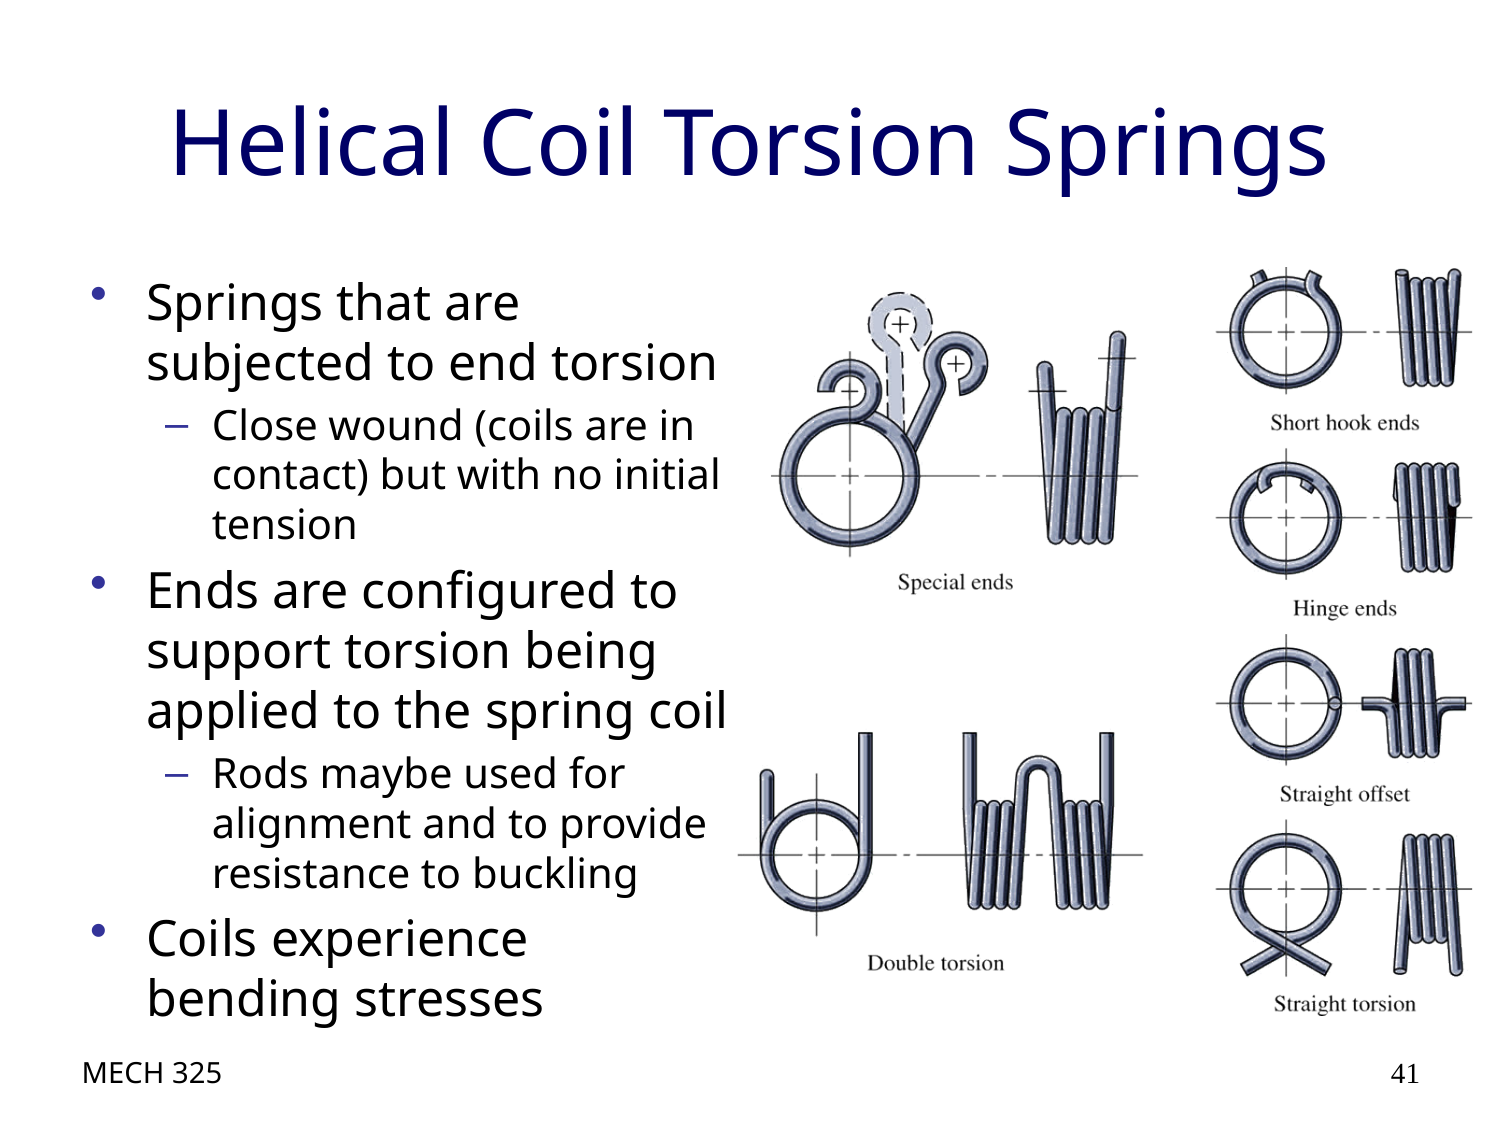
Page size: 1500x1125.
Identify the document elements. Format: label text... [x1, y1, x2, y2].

slide_number 41 [1085, 1046, 1436, 1125]
list Springs that are subjected to end torsion Close wound (coils are in contact) but with no initial tension Ends are configured to support torsion being applied to the spring coil Rods maybe used for alignment and to provide resistance to buckling Coils experience bending stresses [74, 262, 751, 1048]
title Helical Coil Torsion Springs [74, 44, 1426, 233]
picture [702, 266, 1500, 1017]
footer MECH 325 [66, 1046, 542, 1125]
